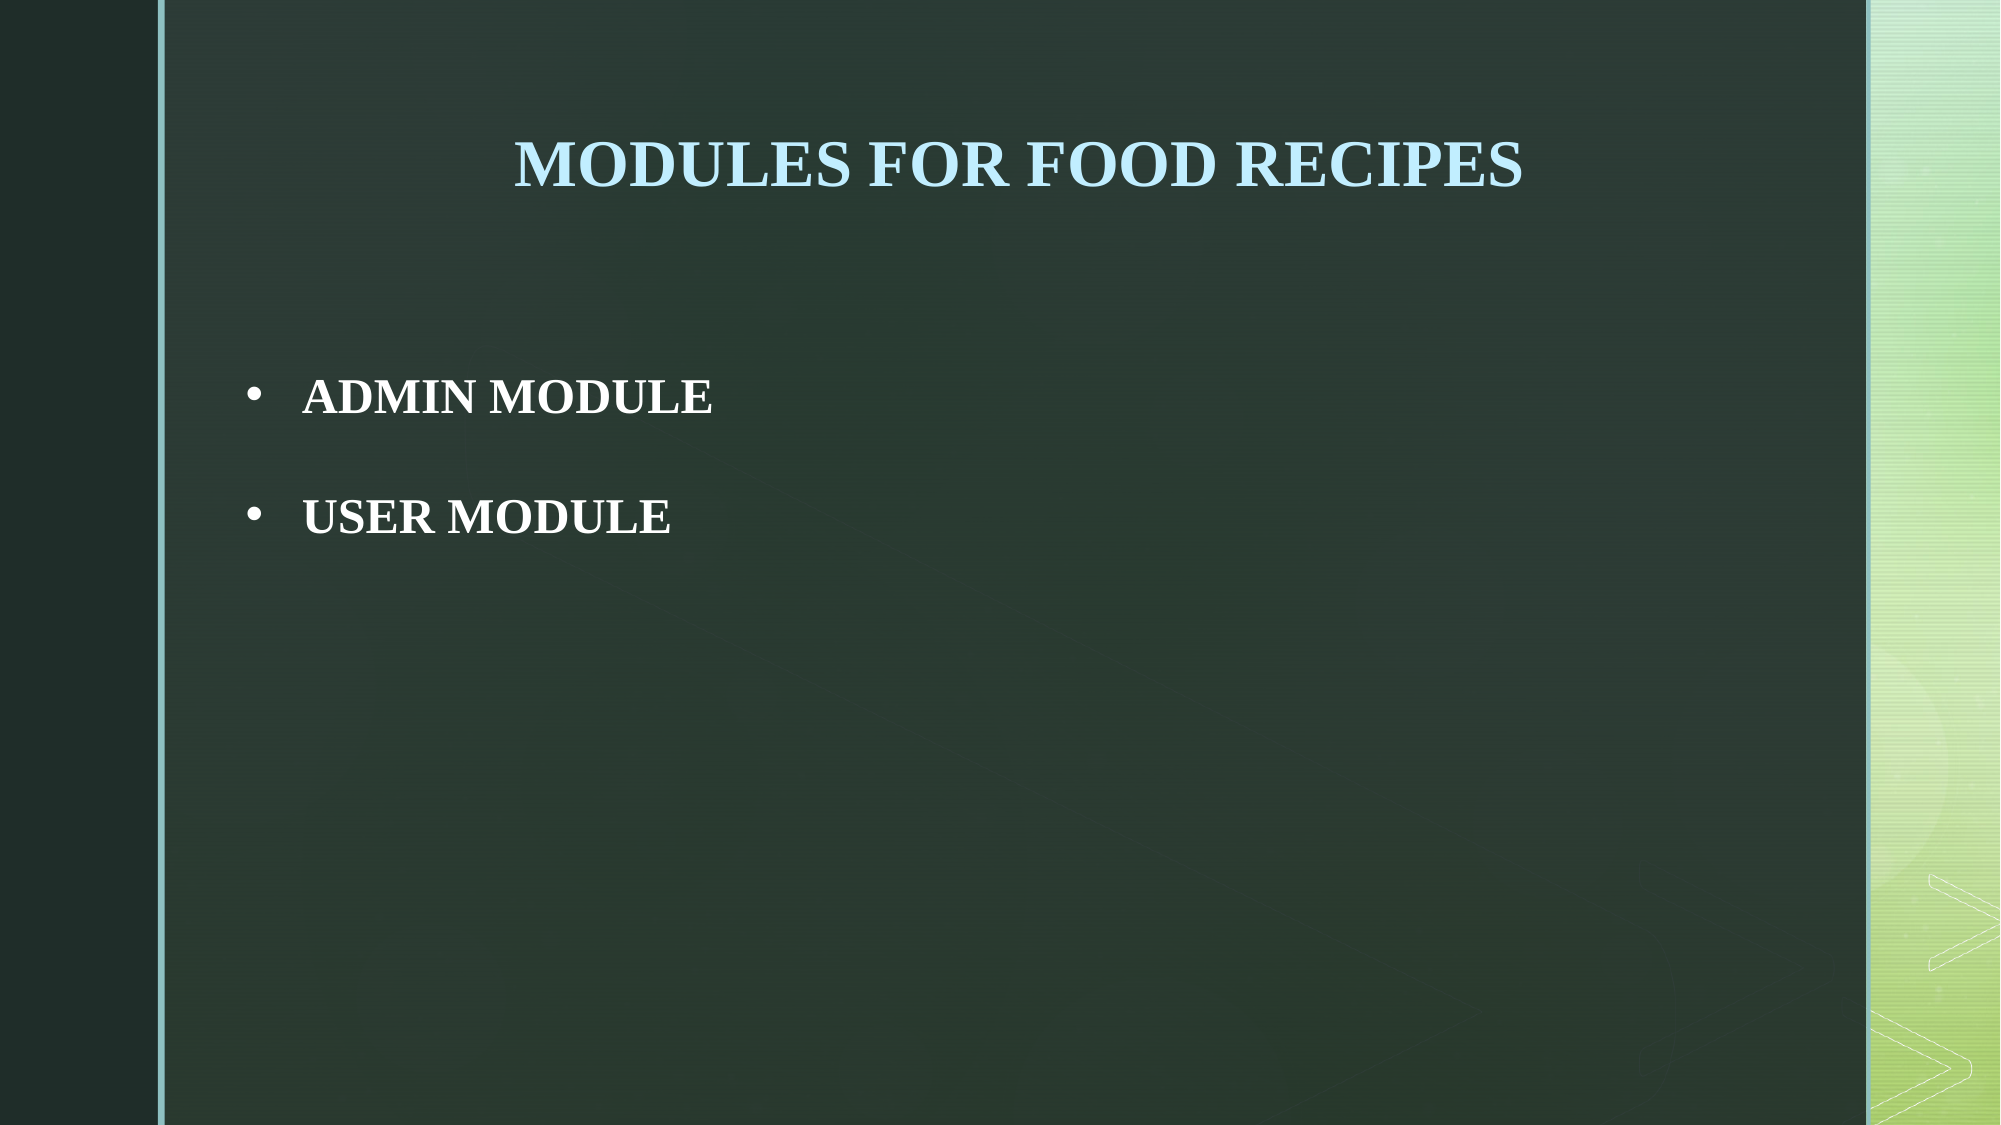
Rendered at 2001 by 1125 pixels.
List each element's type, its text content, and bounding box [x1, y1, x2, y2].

text_box MODULES FOR FOOD RECIPES [499, 112, 1584, 208]
text_box ADMIN MODULE USER MODULE [230, 355, 822, 551]
picture [1871, 0, 2001, 1125]
